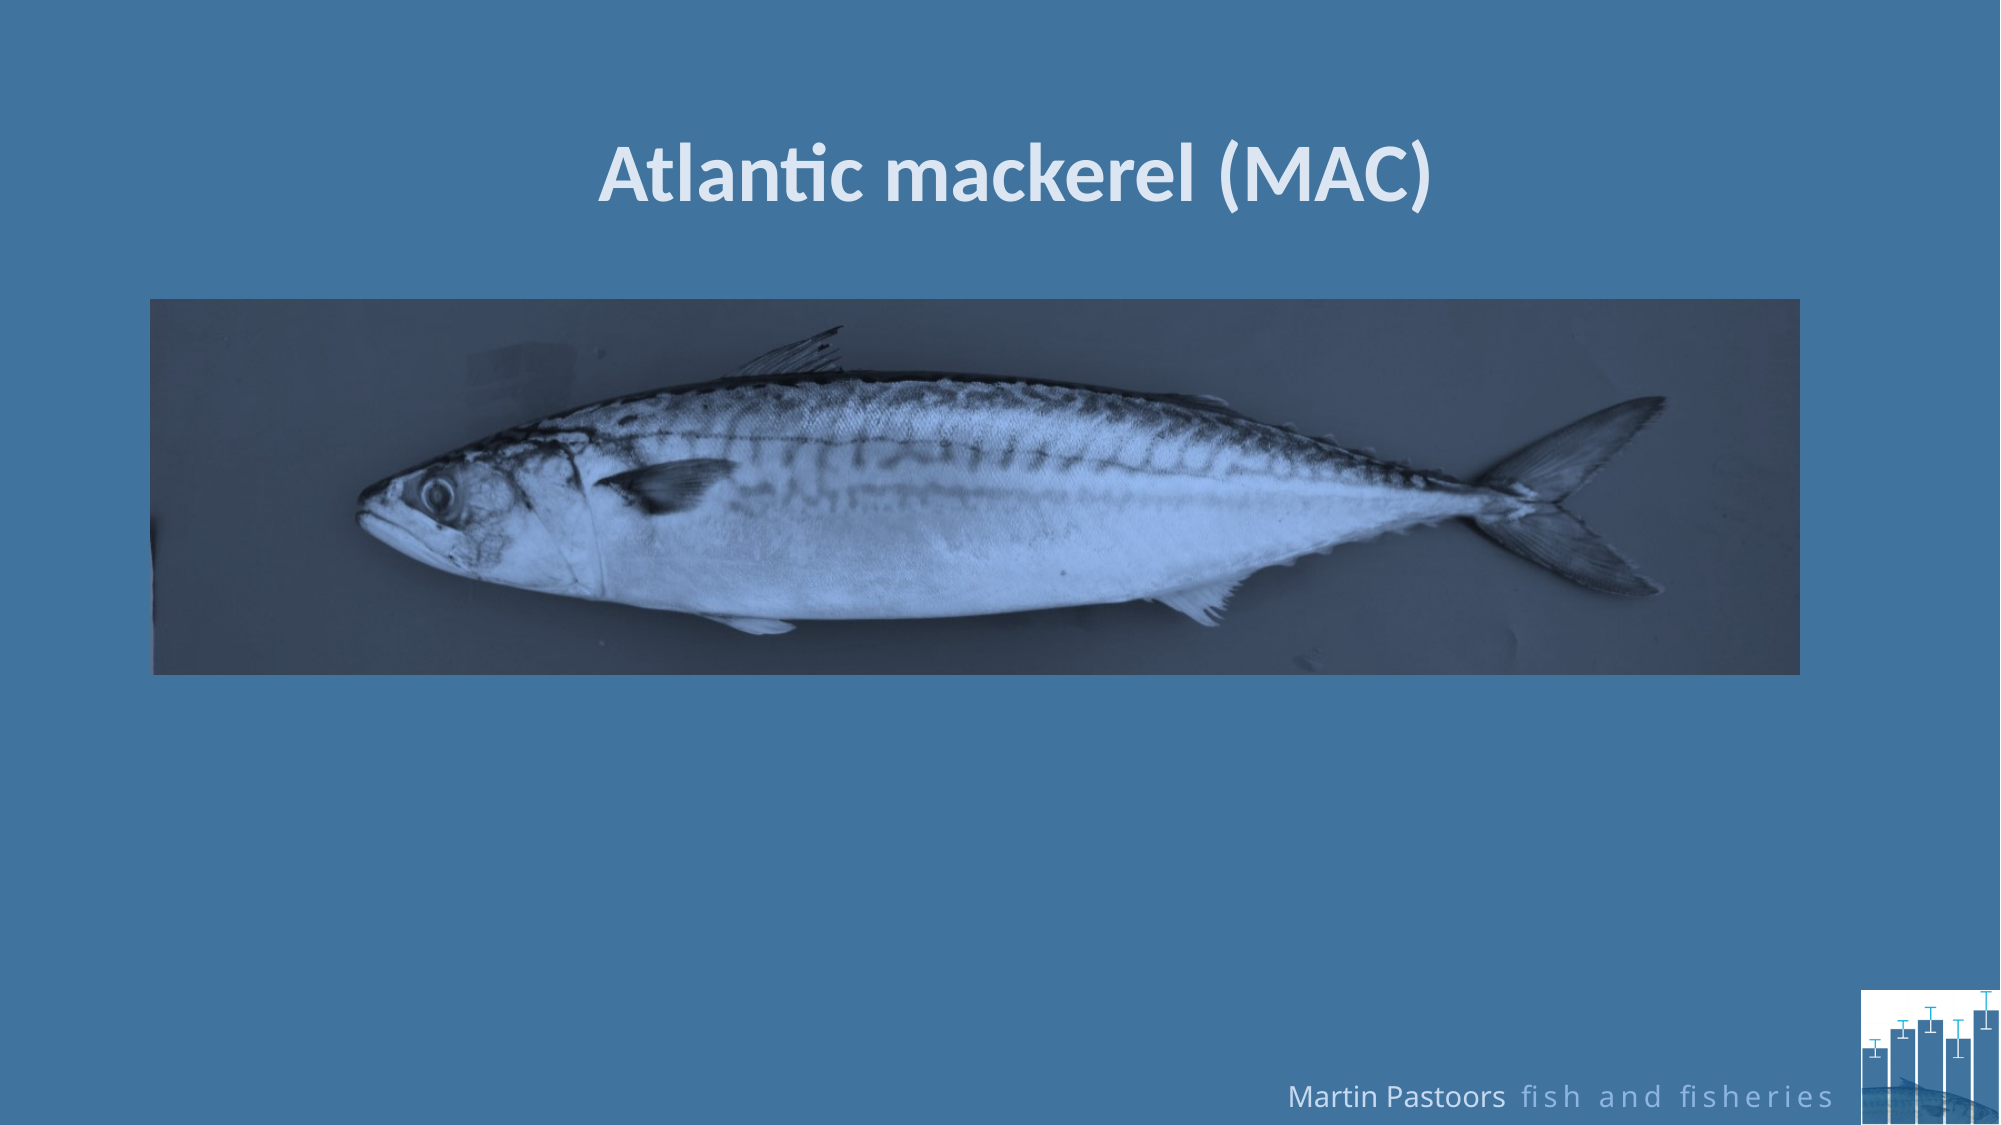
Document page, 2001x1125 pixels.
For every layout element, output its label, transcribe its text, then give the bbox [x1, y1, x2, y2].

picture [1861, 990, 2000, 1125]
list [149, 299, 1801, 676]
title Atlantic mackerel (MAC) [166, 110, 1867, 298]
